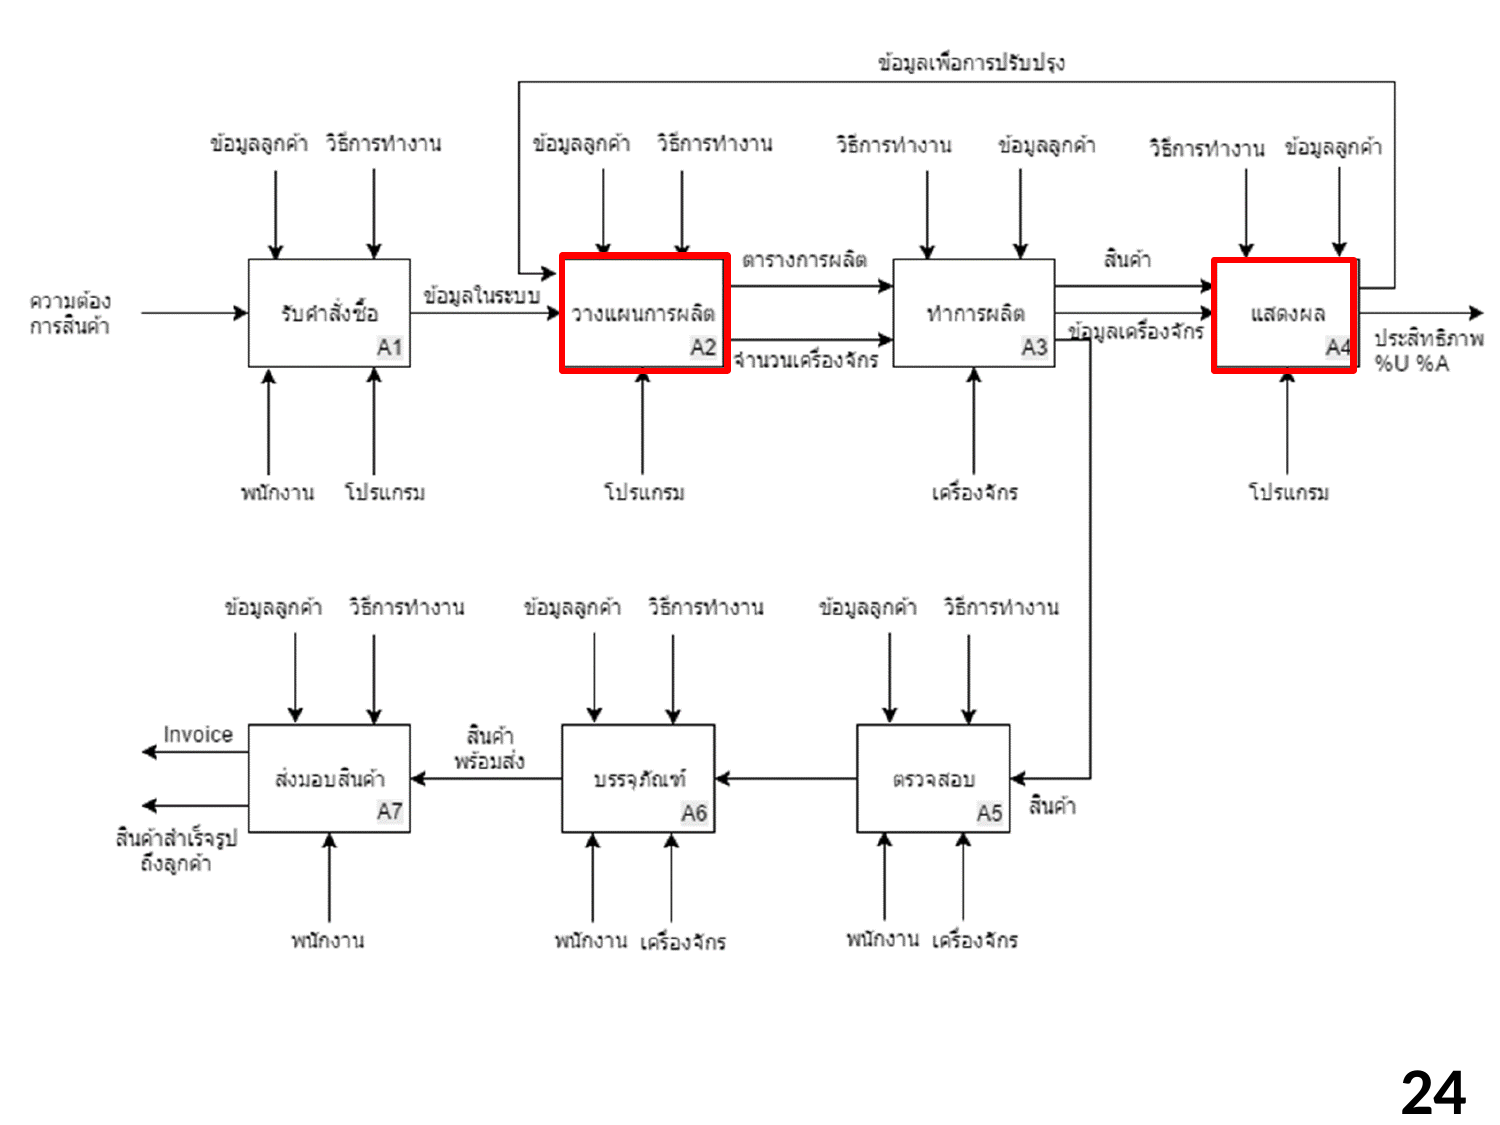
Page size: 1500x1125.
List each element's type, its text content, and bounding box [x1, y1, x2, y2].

picture [0, 43, 1500, 962]
slide_number 24 [1132, 1057, 1483, 1118]
